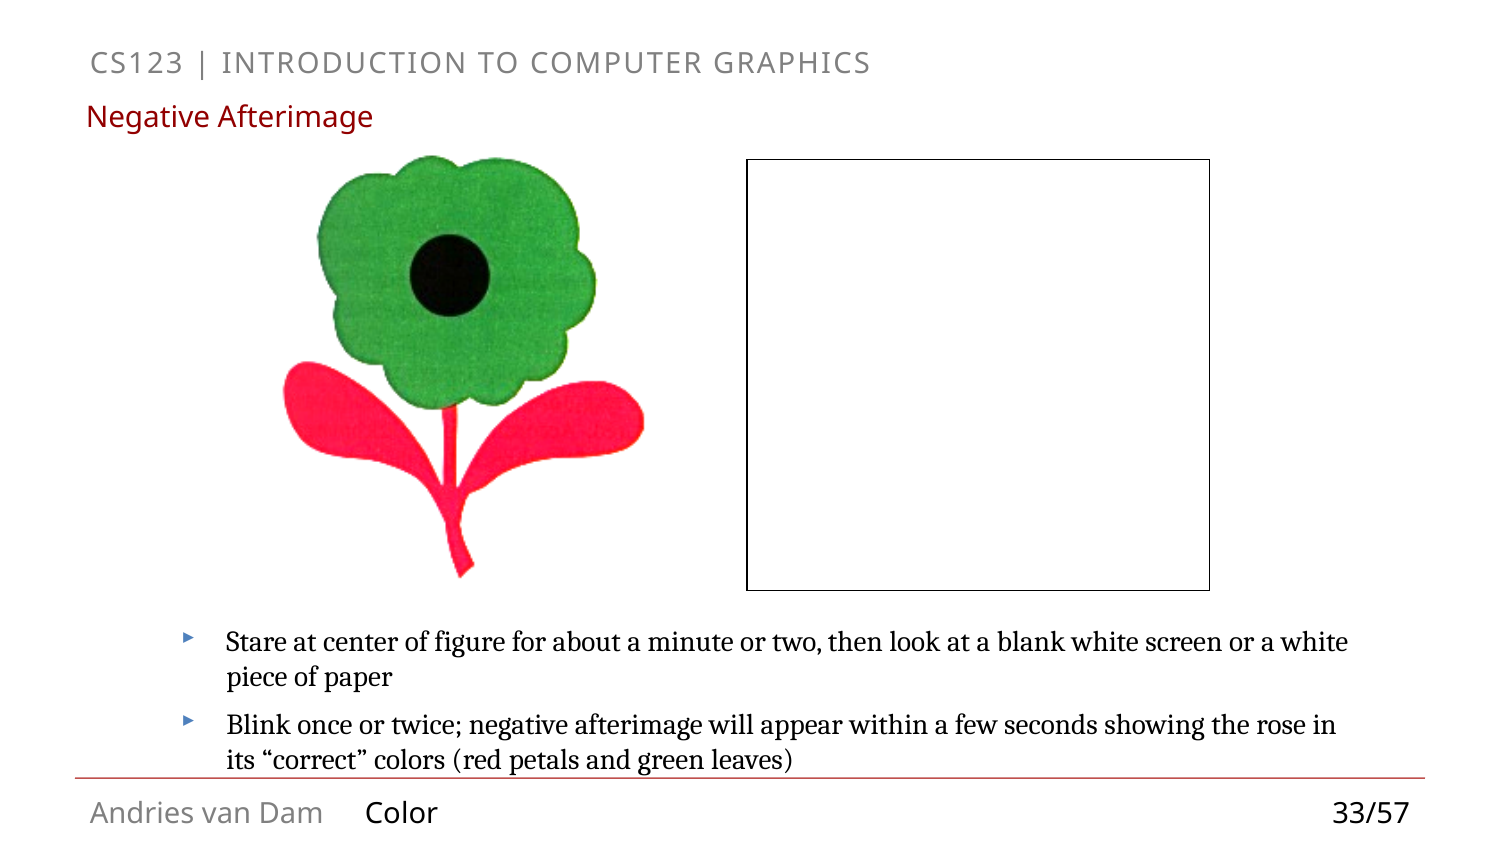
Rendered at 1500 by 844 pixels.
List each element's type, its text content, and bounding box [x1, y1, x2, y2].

slide_number 33/57 [1224, 787, 1425, 827]
footer Color [350, 787, 1213, 827]
title Negative Afterimage [70, 89, 1338, 141]
list Stare at center of figure for about a minute or two, then look at a blank white screen or a white piece of paper Blink once or twice; negative afterimage will appear within a few seconds showing the rose in its “correct” colors (red petals and green leaves) [166, 140, 1367, 760]
text_box [746, 159, 1210, 591]
picture [274, 148, 649, 588]
